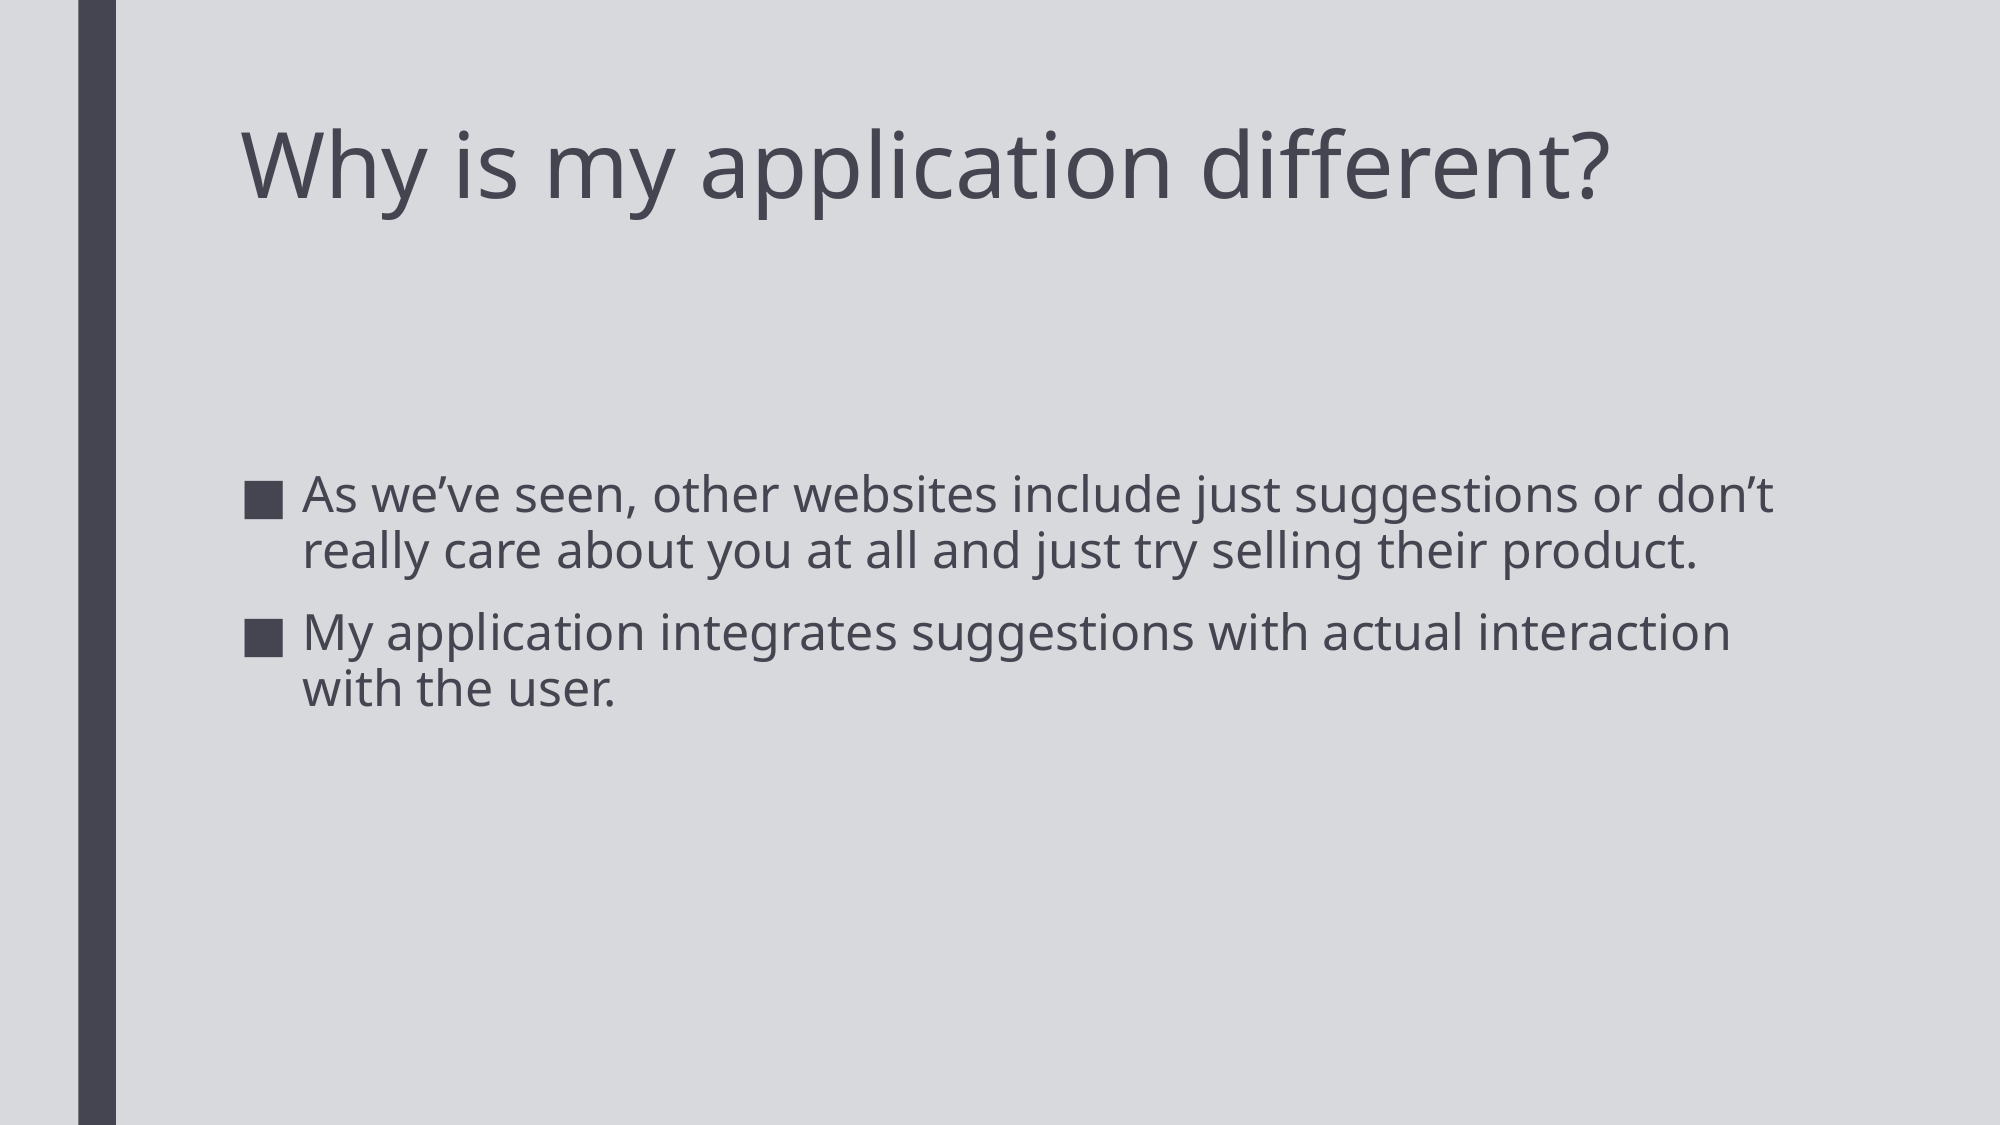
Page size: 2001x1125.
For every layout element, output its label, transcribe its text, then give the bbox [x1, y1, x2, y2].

title Why is my application different? [225, 112, 1800, 357]
list As we’ve seen, other websites include just suggestions or don’t really care about you at all and just try selling their product. My application integrates suggestions with actual interaction with the user. [225, 375, 1800, 963]
